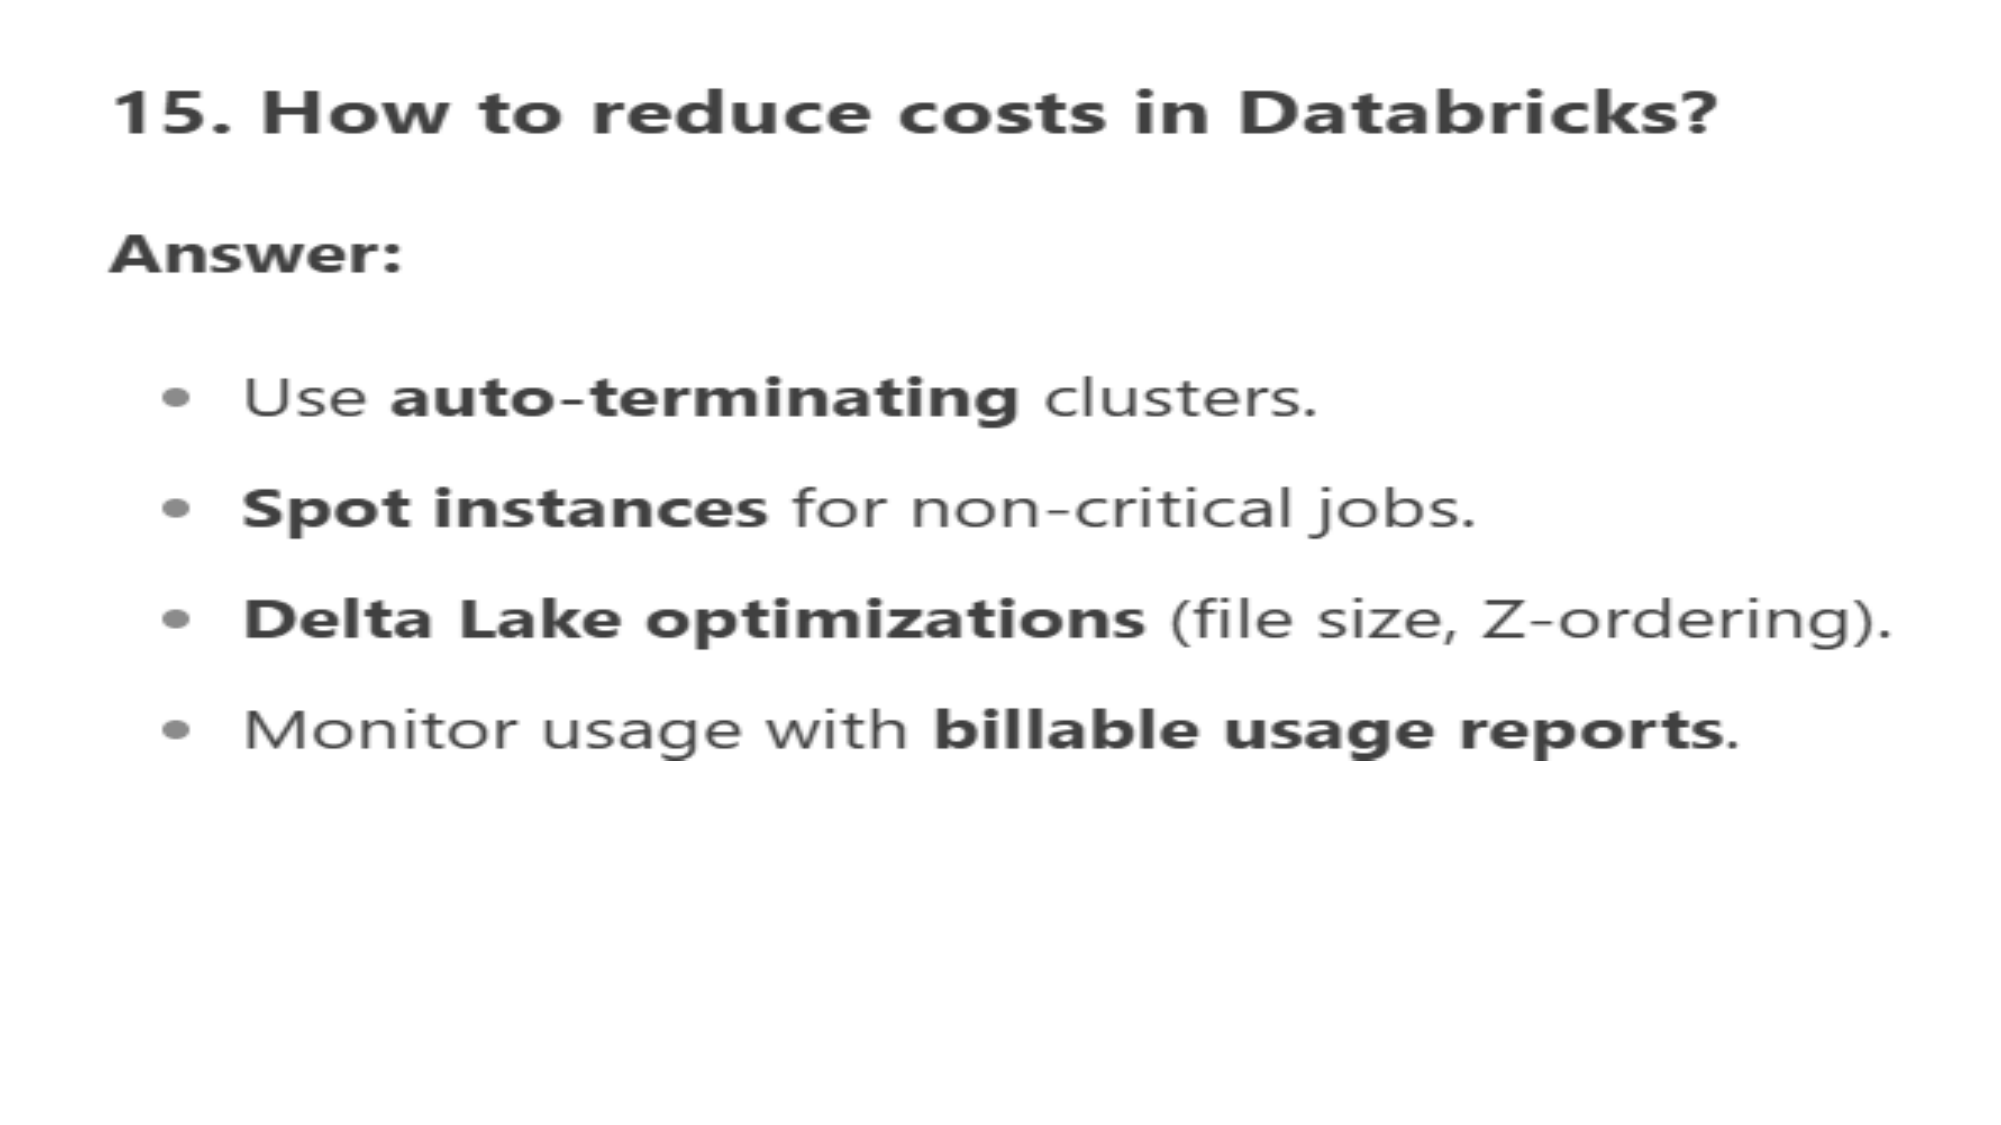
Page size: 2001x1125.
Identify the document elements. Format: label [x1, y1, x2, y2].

picture [76, 61, 1906, 761]
